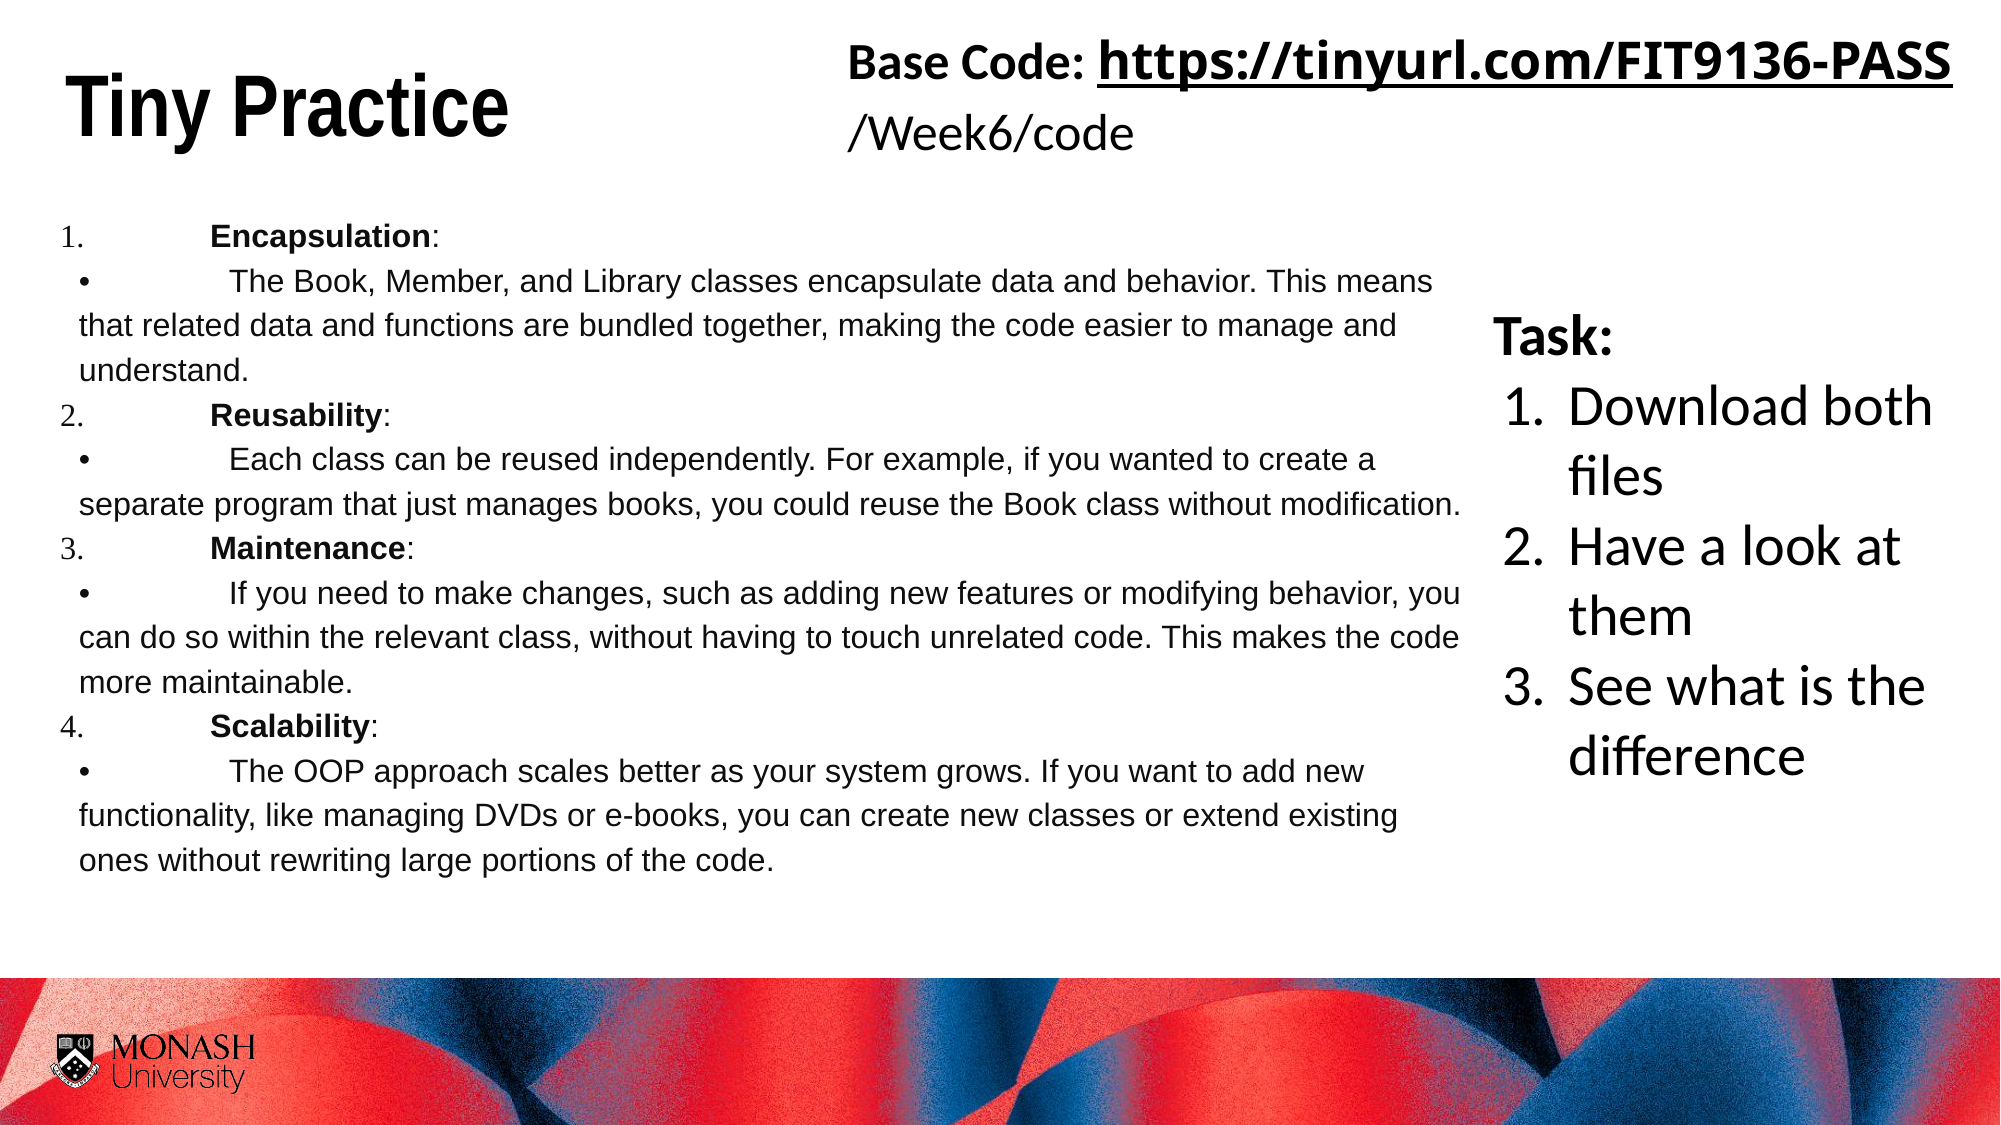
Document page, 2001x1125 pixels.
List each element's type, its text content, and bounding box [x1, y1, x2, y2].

text_box Base Code: https://tinyurl.com/FIT9136-PASS /Week6/code [832, 12, 1978, 176]
text_box Tiny Practice [50, 53, 832, 175]
text_box 1. Encapsulation: • The Book, Member, and Library classes encapsulate data and behavior. This means that related data and functions are bundled together, making the code easier to manage and understand. 2. Reusability: • Each class can be reused independently. For example, if you wanted to create a separate program that just manages books, you could reuse the Book class without modification. 3. Maintenance: • If you need to make changes, such as adding new features or modifying behavior, you can do so within the relevant class, without having to touch unrelated code. This makes the code more maintainable. 4. Scalability: • The OOP approach scales better as your system grows. If you want to add new functionality, like managing DVDs or e-books, you can create new classes or extend existing ones without rewriting large portions of the code. [11, 194, 1479, 893]
text_box Task: Download both files Have a look at them See what is the difference [1478, 282, 2000, 802]
picture [0, 0, 2001, 1125]
